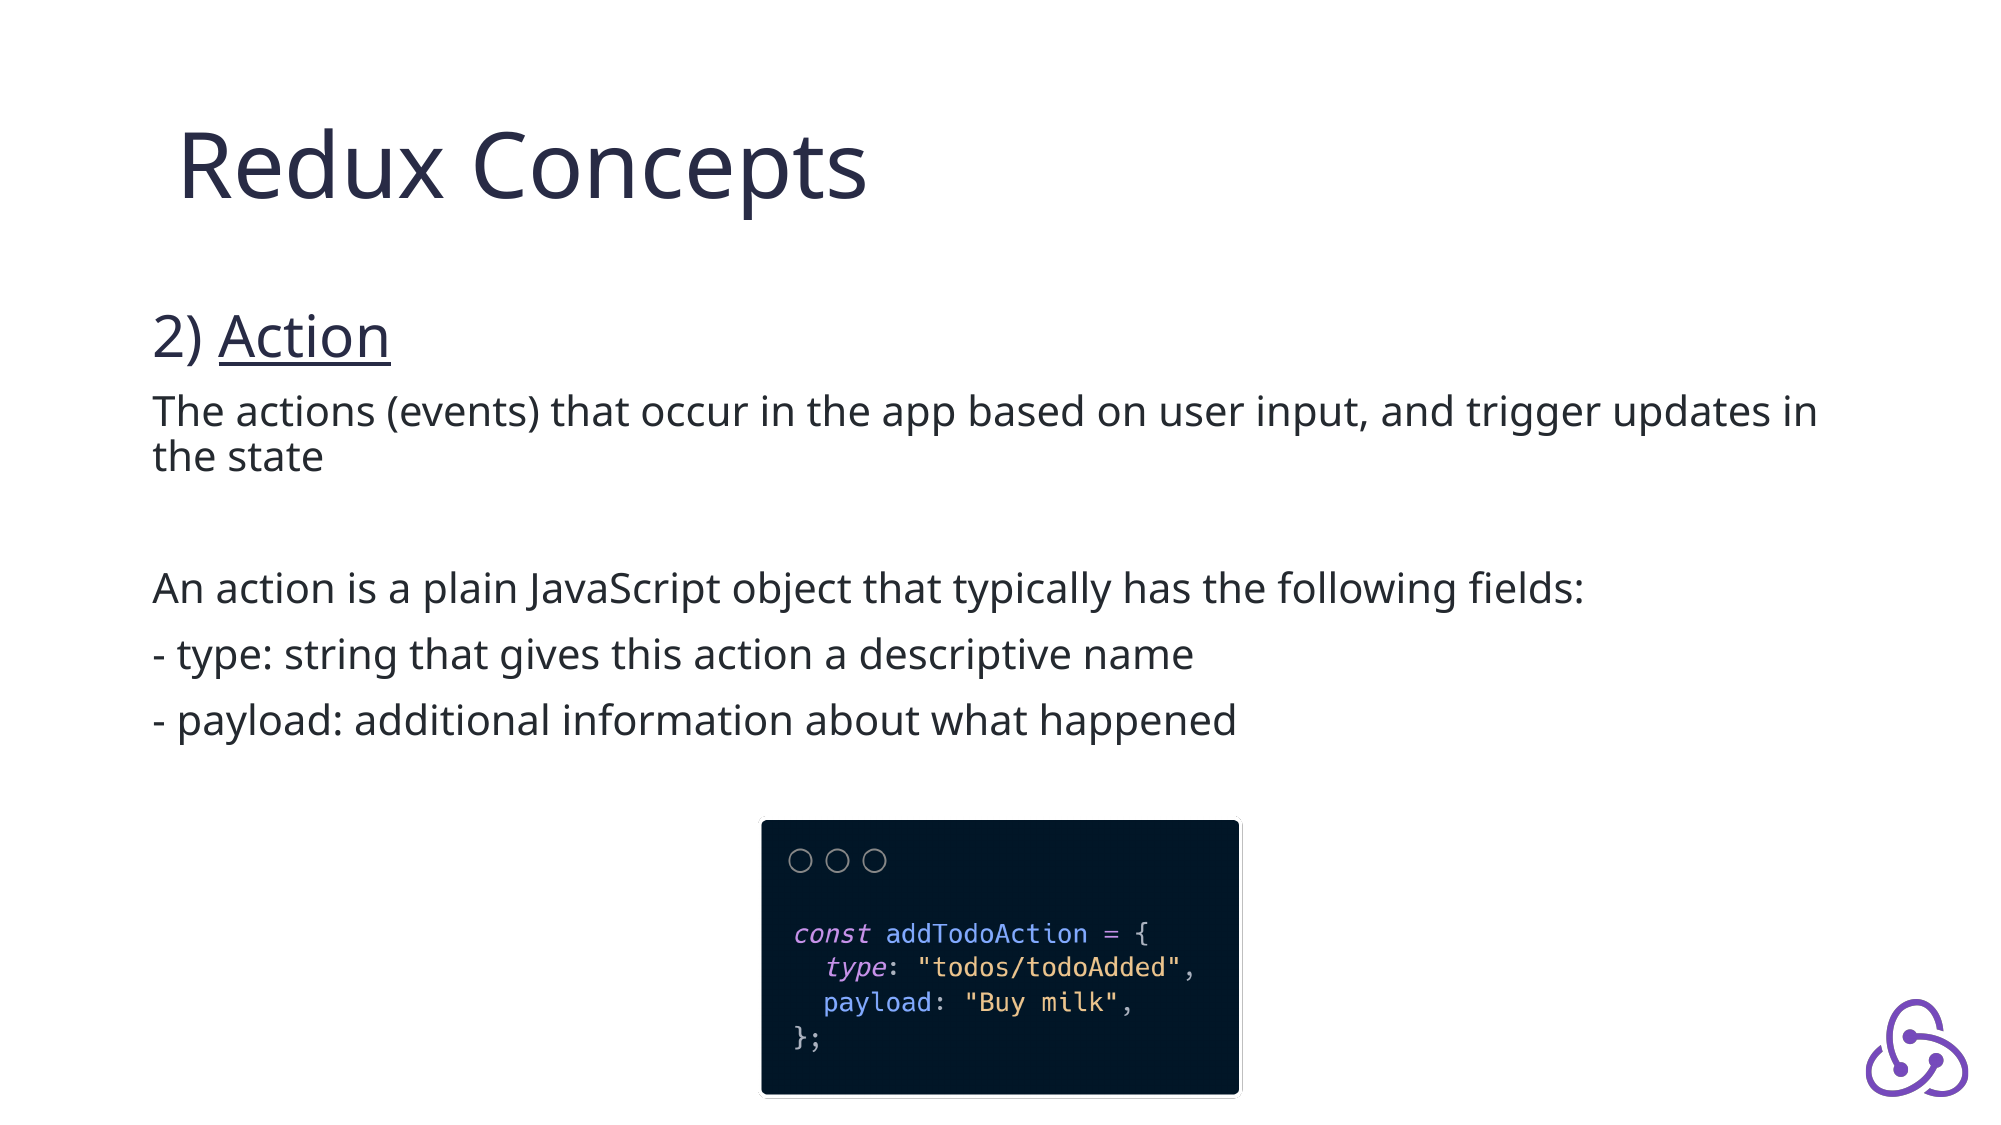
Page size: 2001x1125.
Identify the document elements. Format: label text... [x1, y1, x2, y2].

picture [655, 712, 1345, 1125]
title 👨‍🏫 Redux Concepts [137, 59, 1863, 278]
list 2) Action The actions (events) that occur in the app based on user input, and trigger updates in the state An action is a plain JavaScript object that typically has the following fields: - type: string that gives this action a descriptive name - payload: additional information about what happened [137, 299, 1863, 1014]
picture [1862, 999, 1970, 1097]
